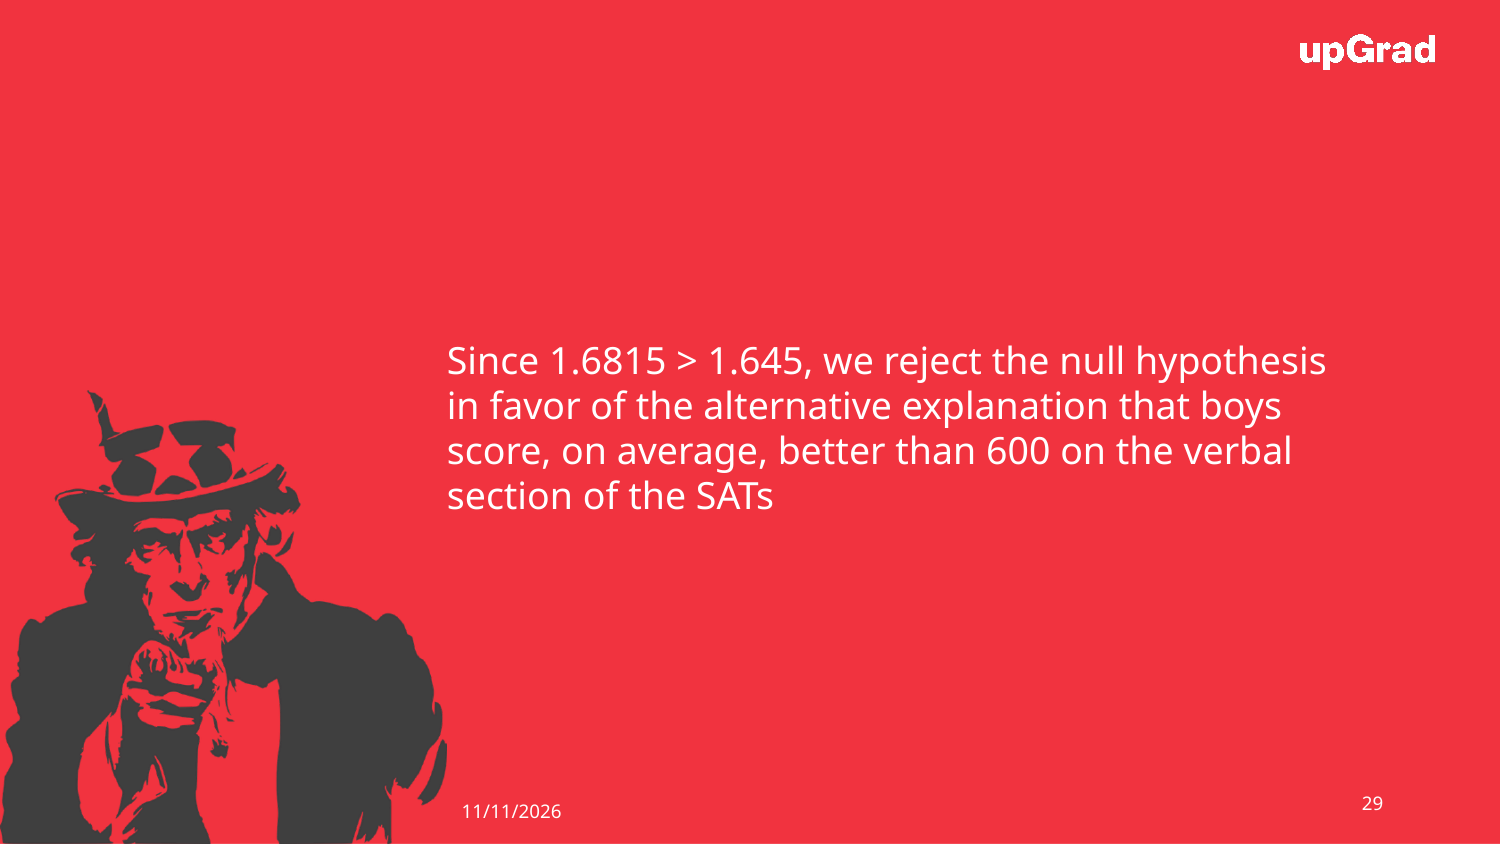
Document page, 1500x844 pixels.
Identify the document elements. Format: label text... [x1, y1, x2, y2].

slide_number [447, 789, 785, 835]
slide_number 29 [1060, 782, 1399, 827]
picture [0, 390, 447, 844]
text_box Since 1.6815 > 1.645, we reject the null hypothesis in favor of the alternative explanation that boys score, on average, better than 600 on the verbal section of the SATs [432, 329, 1360, 525]
picture [1300, 34, 1435, 70]
